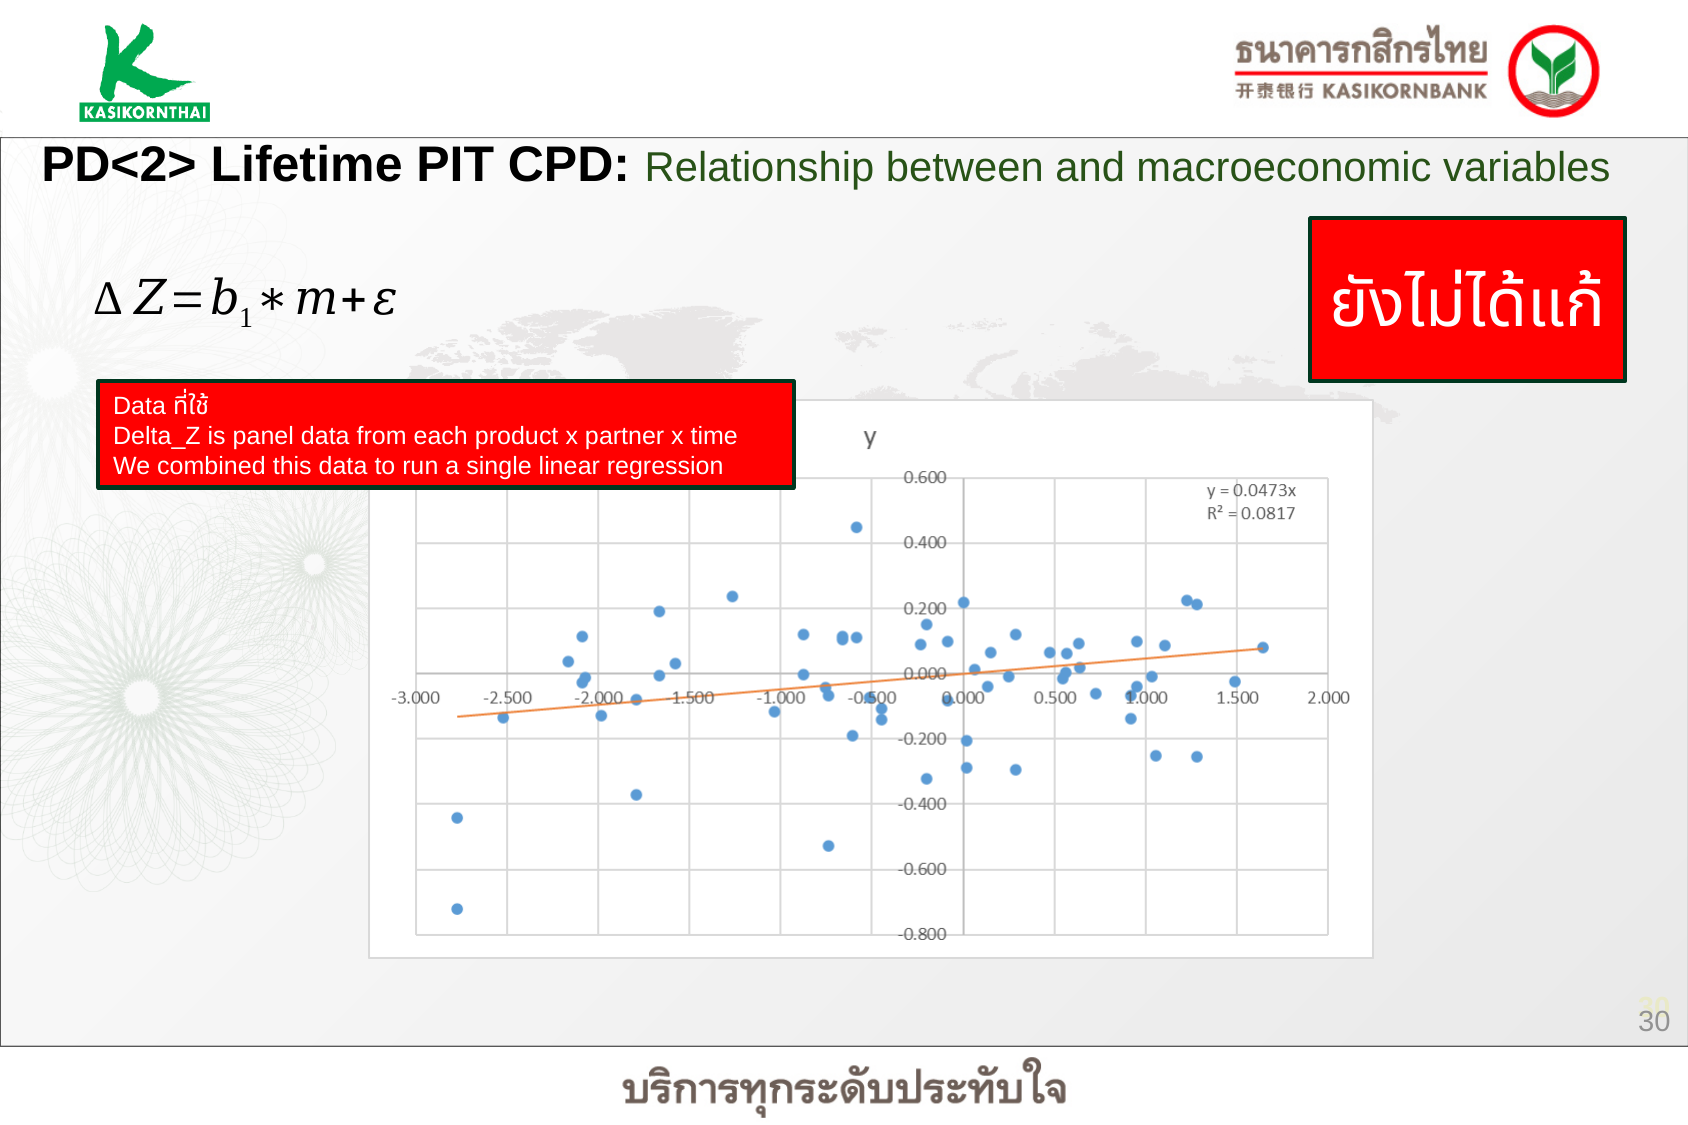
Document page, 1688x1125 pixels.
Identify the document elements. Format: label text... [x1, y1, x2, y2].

picture [0, 1049, 1688, 1125]
text_box ยังไม่ได้แก้ [1308, 216, 1627, 383]
text_box Data ที่ใช้ Delta_Z is panel data from each product x partner x time We combined this data to run a single linear regression [96, 379, 796, 490]
picture [79, 23, 210, 122]
picture [1233, 23, 1601, 120]
picture [368, 399, 1375, 960]
